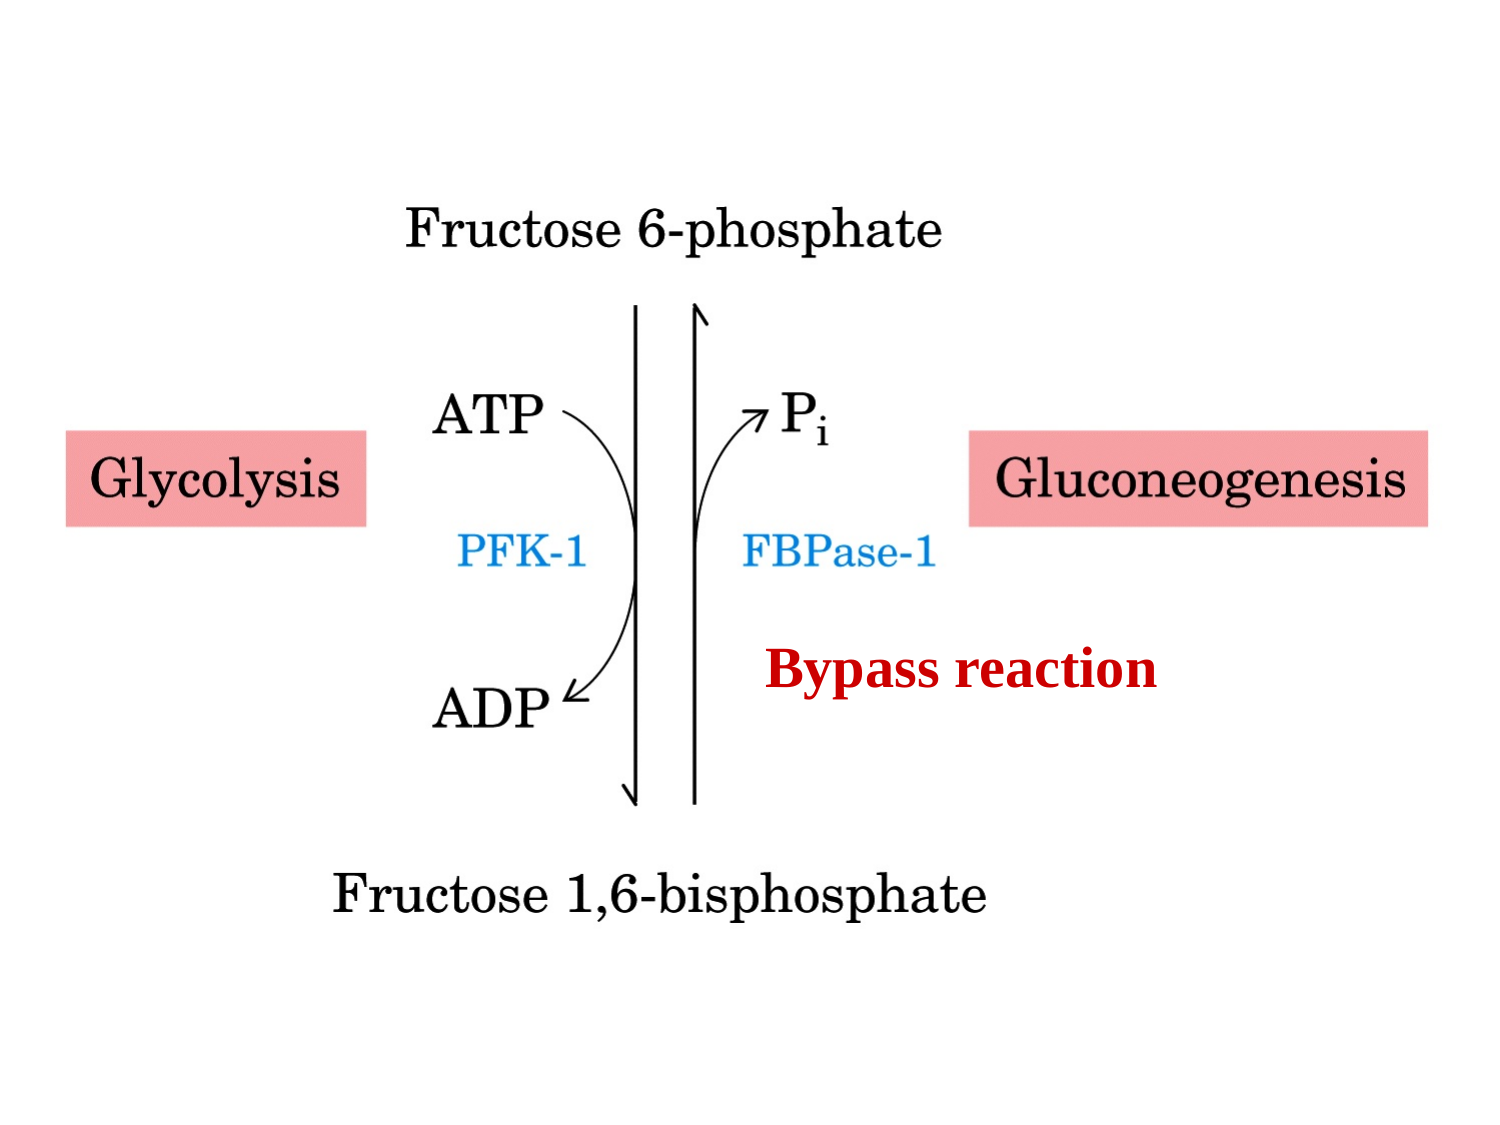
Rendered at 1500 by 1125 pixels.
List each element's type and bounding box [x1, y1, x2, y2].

picture [49, 184, 1451, 941]
